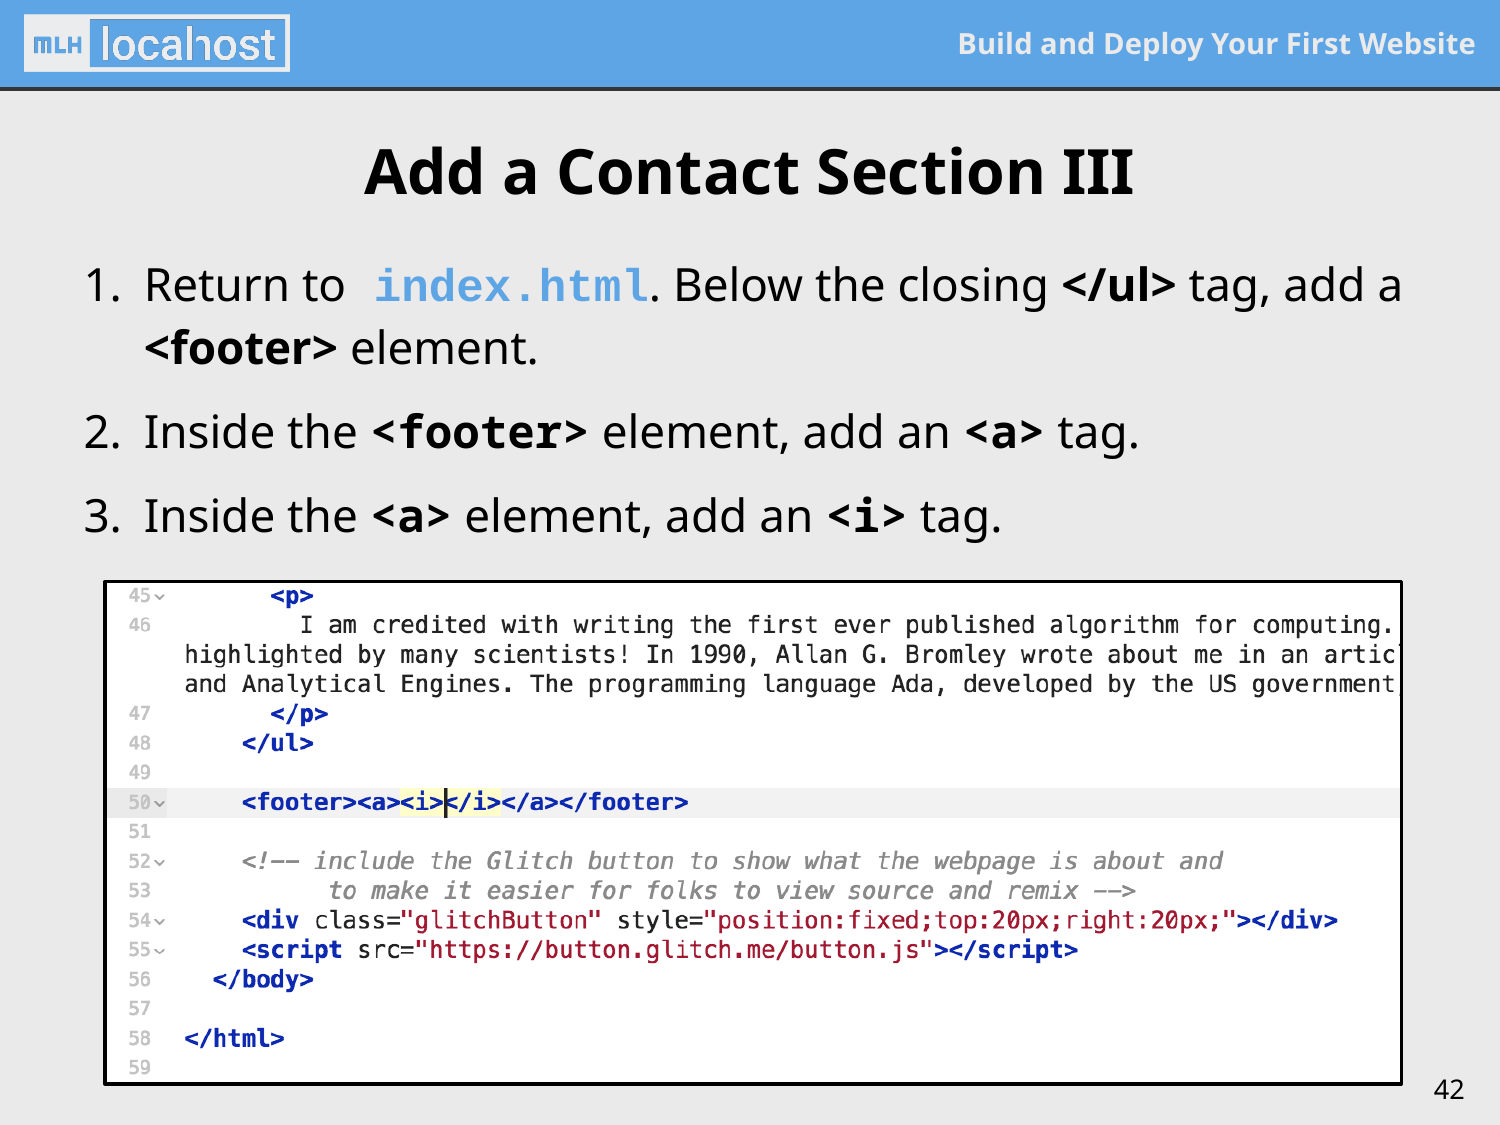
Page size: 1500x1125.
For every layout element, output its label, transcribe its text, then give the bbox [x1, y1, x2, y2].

picture [24, 14, 290, 72]
picture [106, 582, 1400, 1083]
title Add a Contact Section III [47, 106, 1453, 233]
slide_number 42 [1389, 1057, 1480, 1125]
text_box Return to index.html. Below the closing </ul> tag, add a <footer> element. Inside the <footer> element, add an <a> tag. Inside the <a> element, add an <i> tag. [53, 233, 1446, 656]
